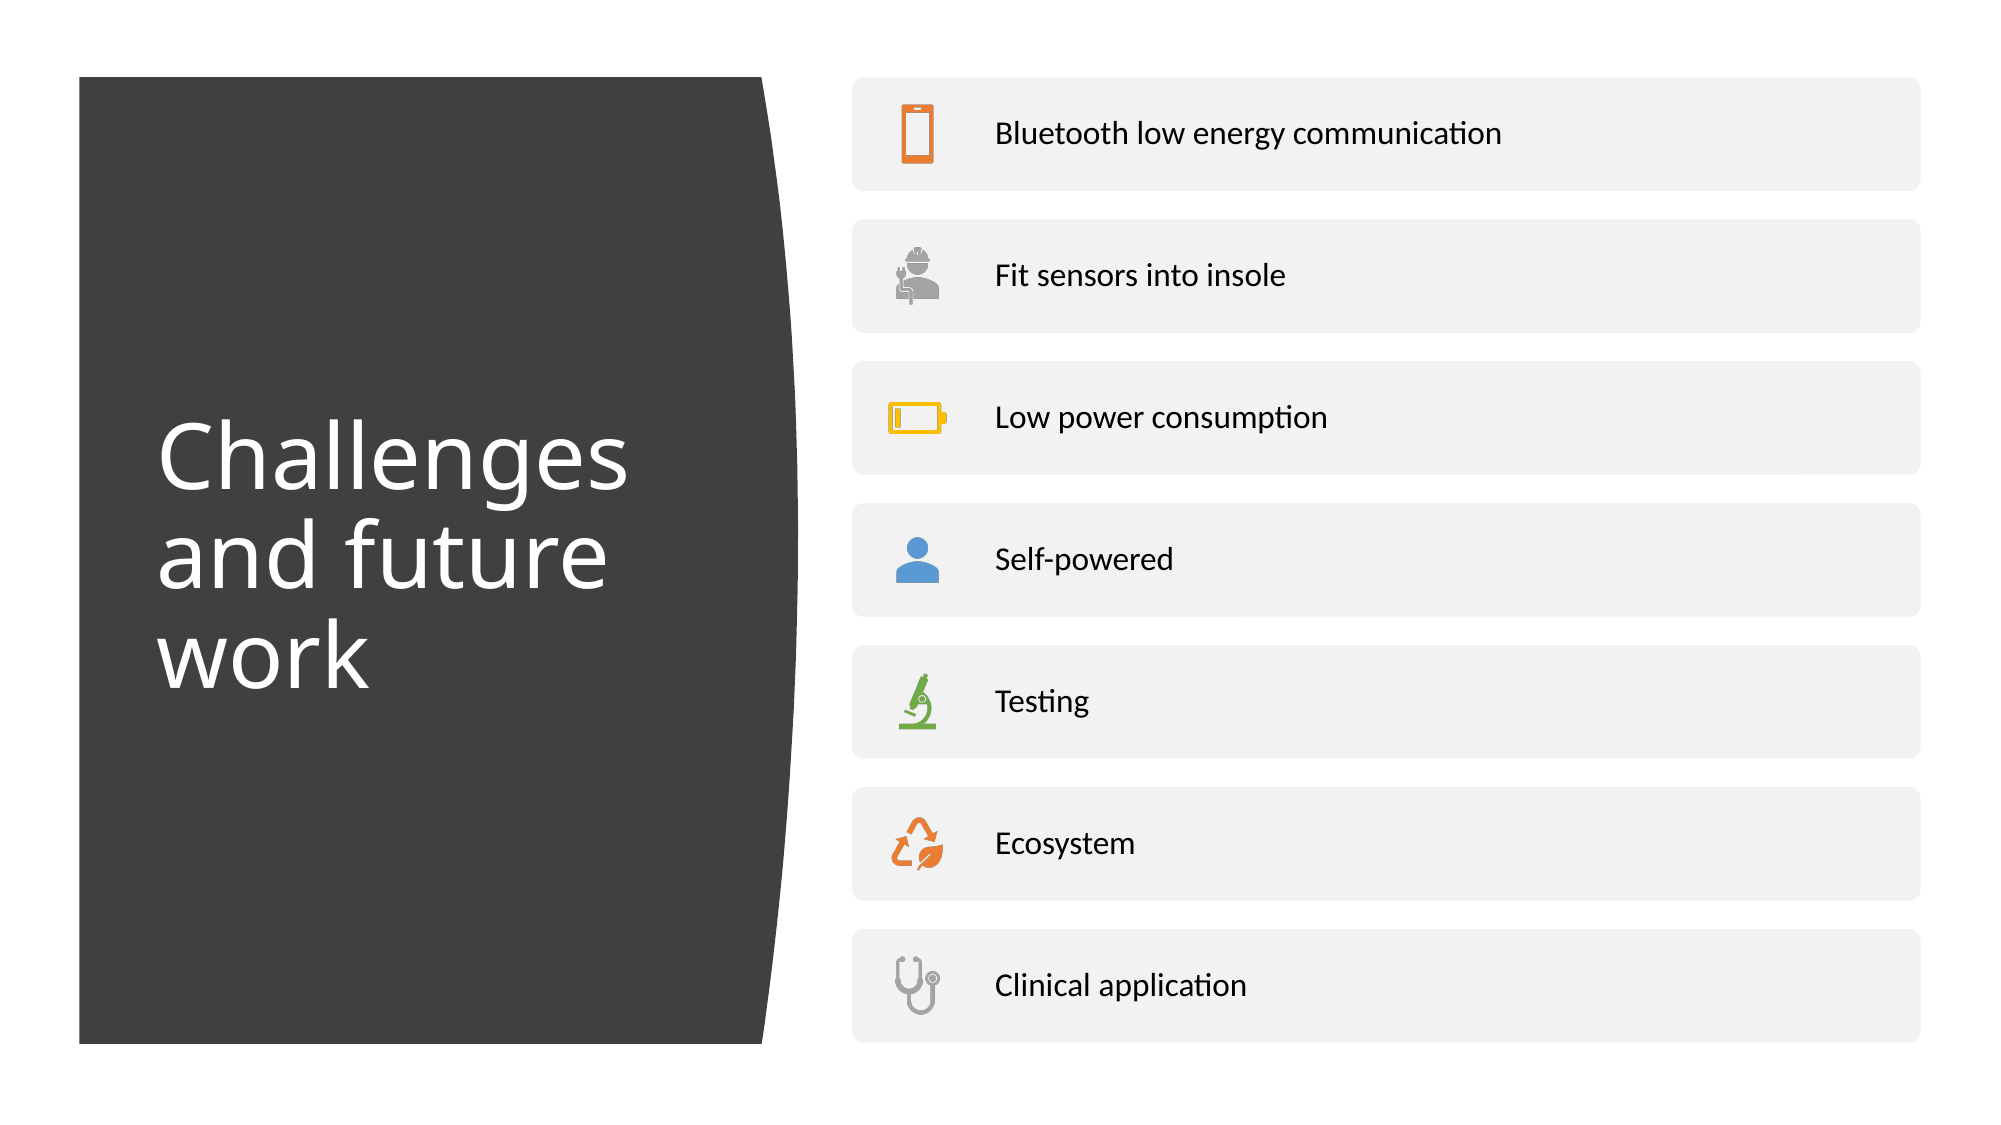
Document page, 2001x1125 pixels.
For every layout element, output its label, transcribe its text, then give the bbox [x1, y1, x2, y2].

text_box [78, 76, 800, 1045]
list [852, 77, 1921, 1043]
title Challenges and future work [141, 166, 702, 953]
